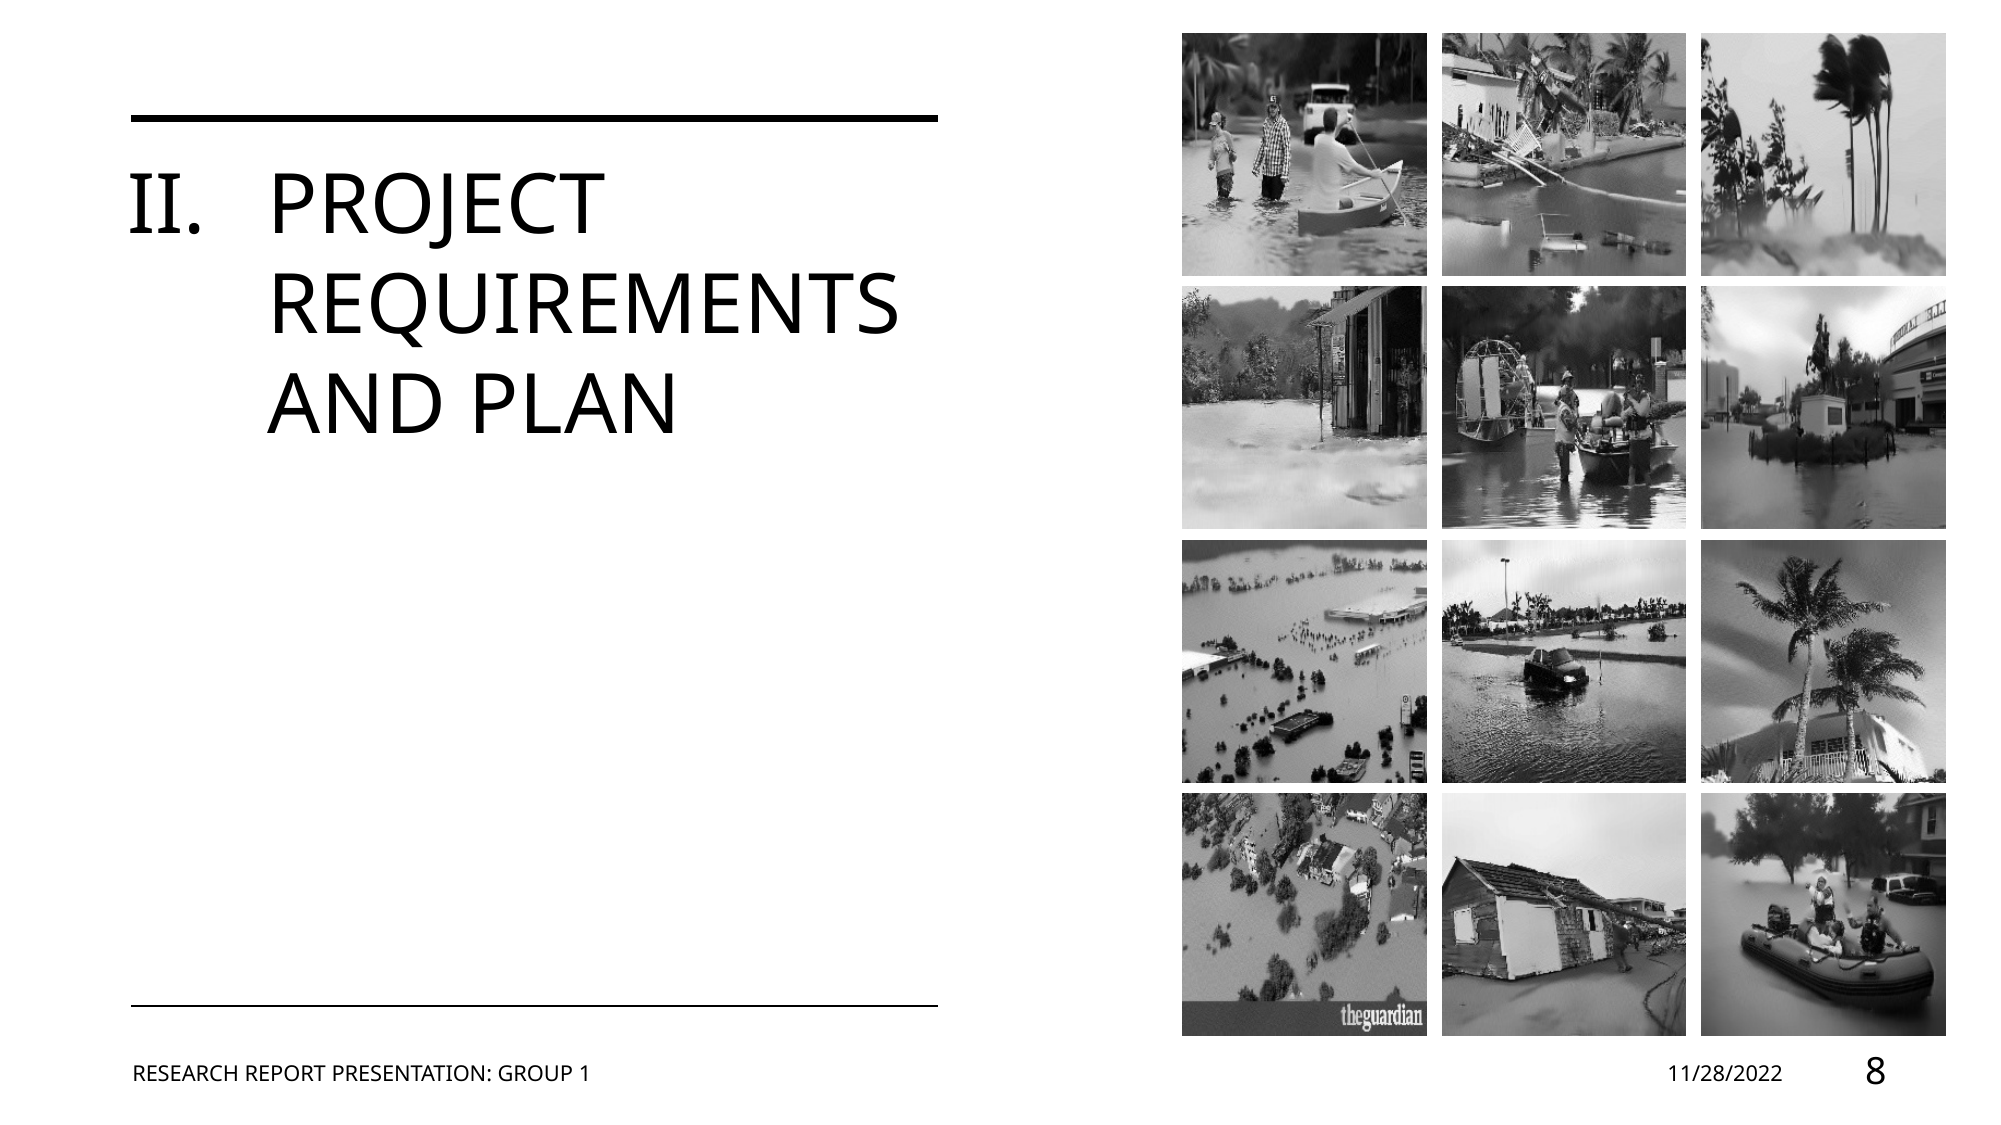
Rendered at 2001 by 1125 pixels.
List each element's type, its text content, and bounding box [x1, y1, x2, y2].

footer RESEARCH REPORT PRESENTATION: GROUP 1 [117, 1042, 862, 1103]
slide_number 8 [1791, 1042, 1902, 1103]
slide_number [1372, 1042, 1791, 1103]
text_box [1182, 33, 1946, 1037]
title PROJECT REQUIREMENTS AND PLAN [112, 143, 970, 778]
